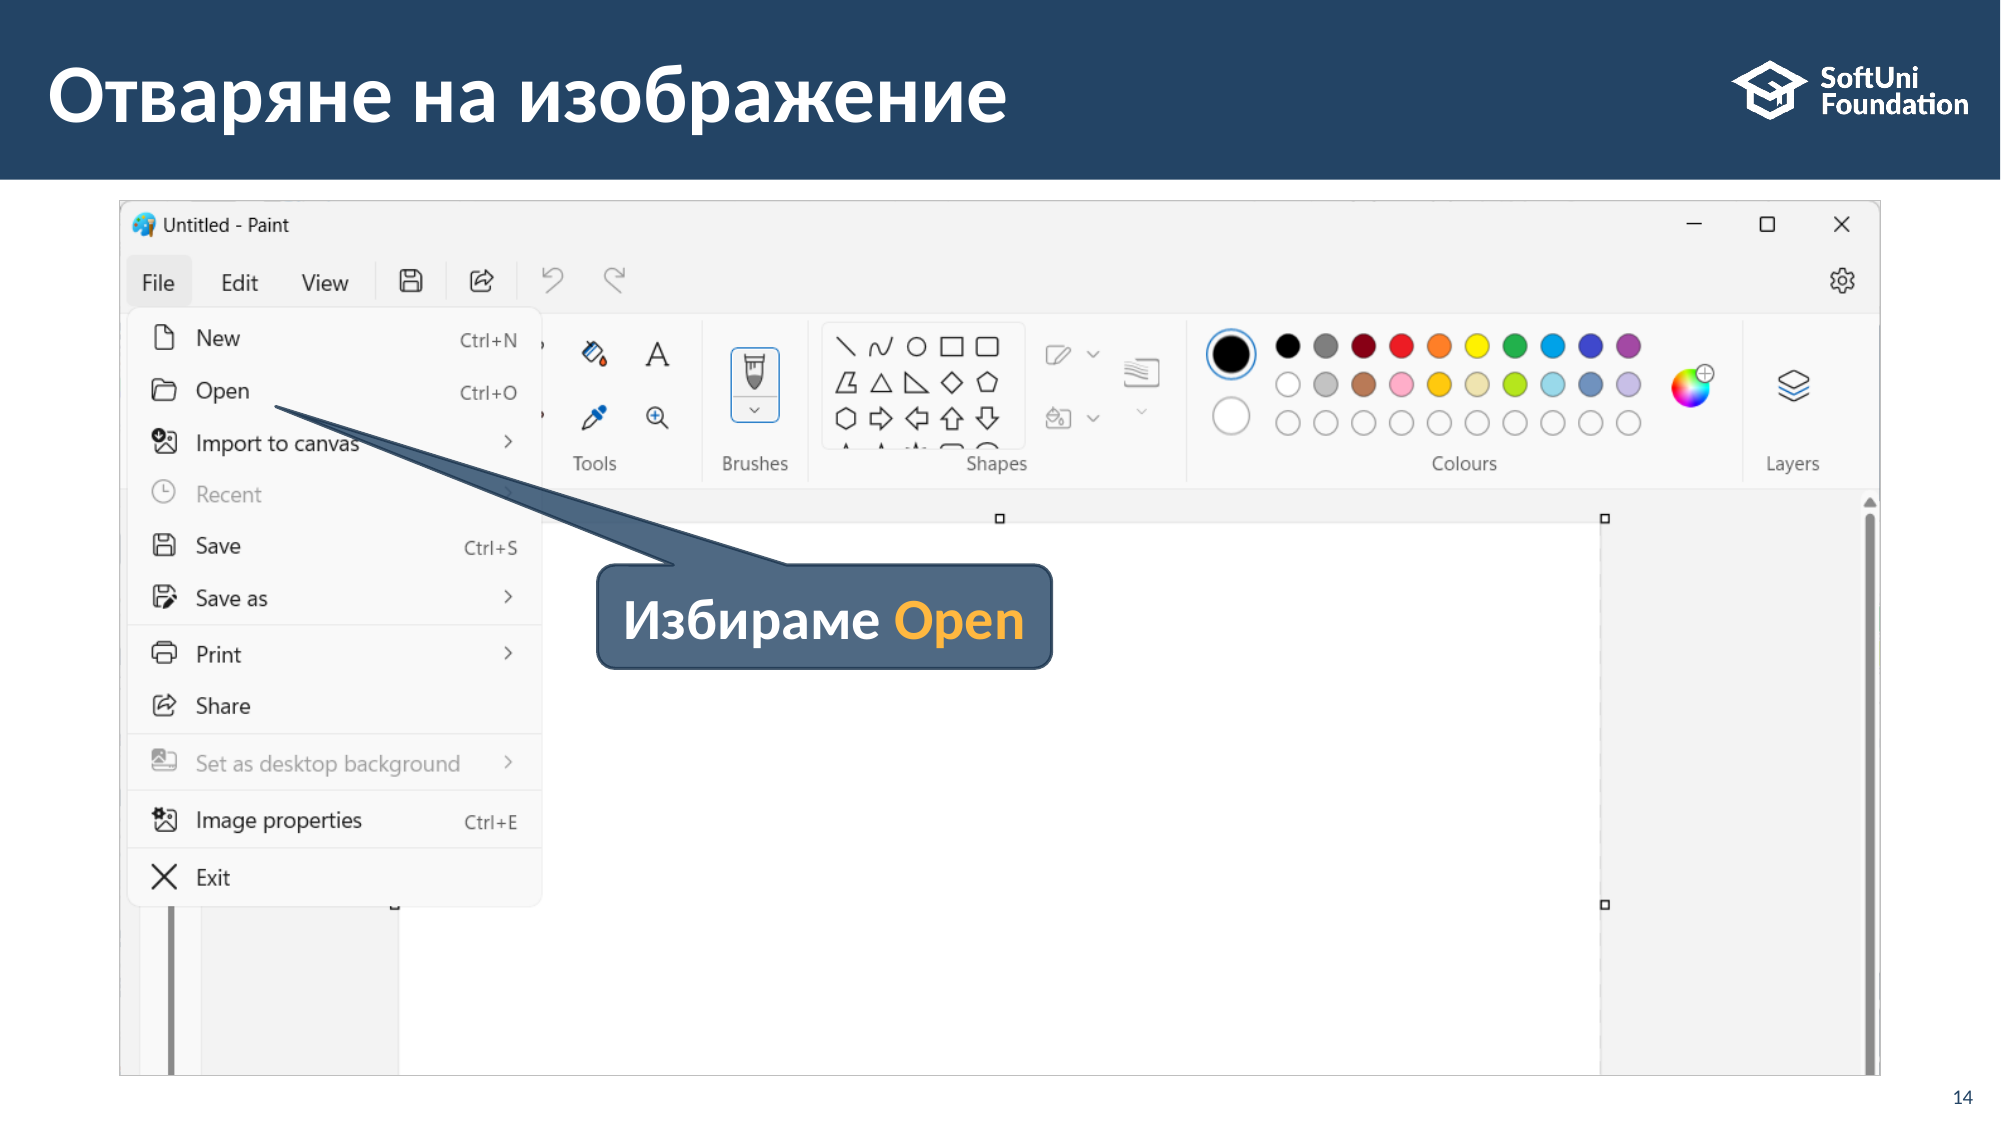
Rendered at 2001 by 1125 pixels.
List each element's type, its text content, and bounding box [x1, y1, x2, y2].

picture [1731, 60, 1968, 120]
title Отваряне на изображение [31, 16, 1716, 162]
picture [119, 200, 1881, 1076]
slide_number 14 [1927, 1067, 1989, 1117]
